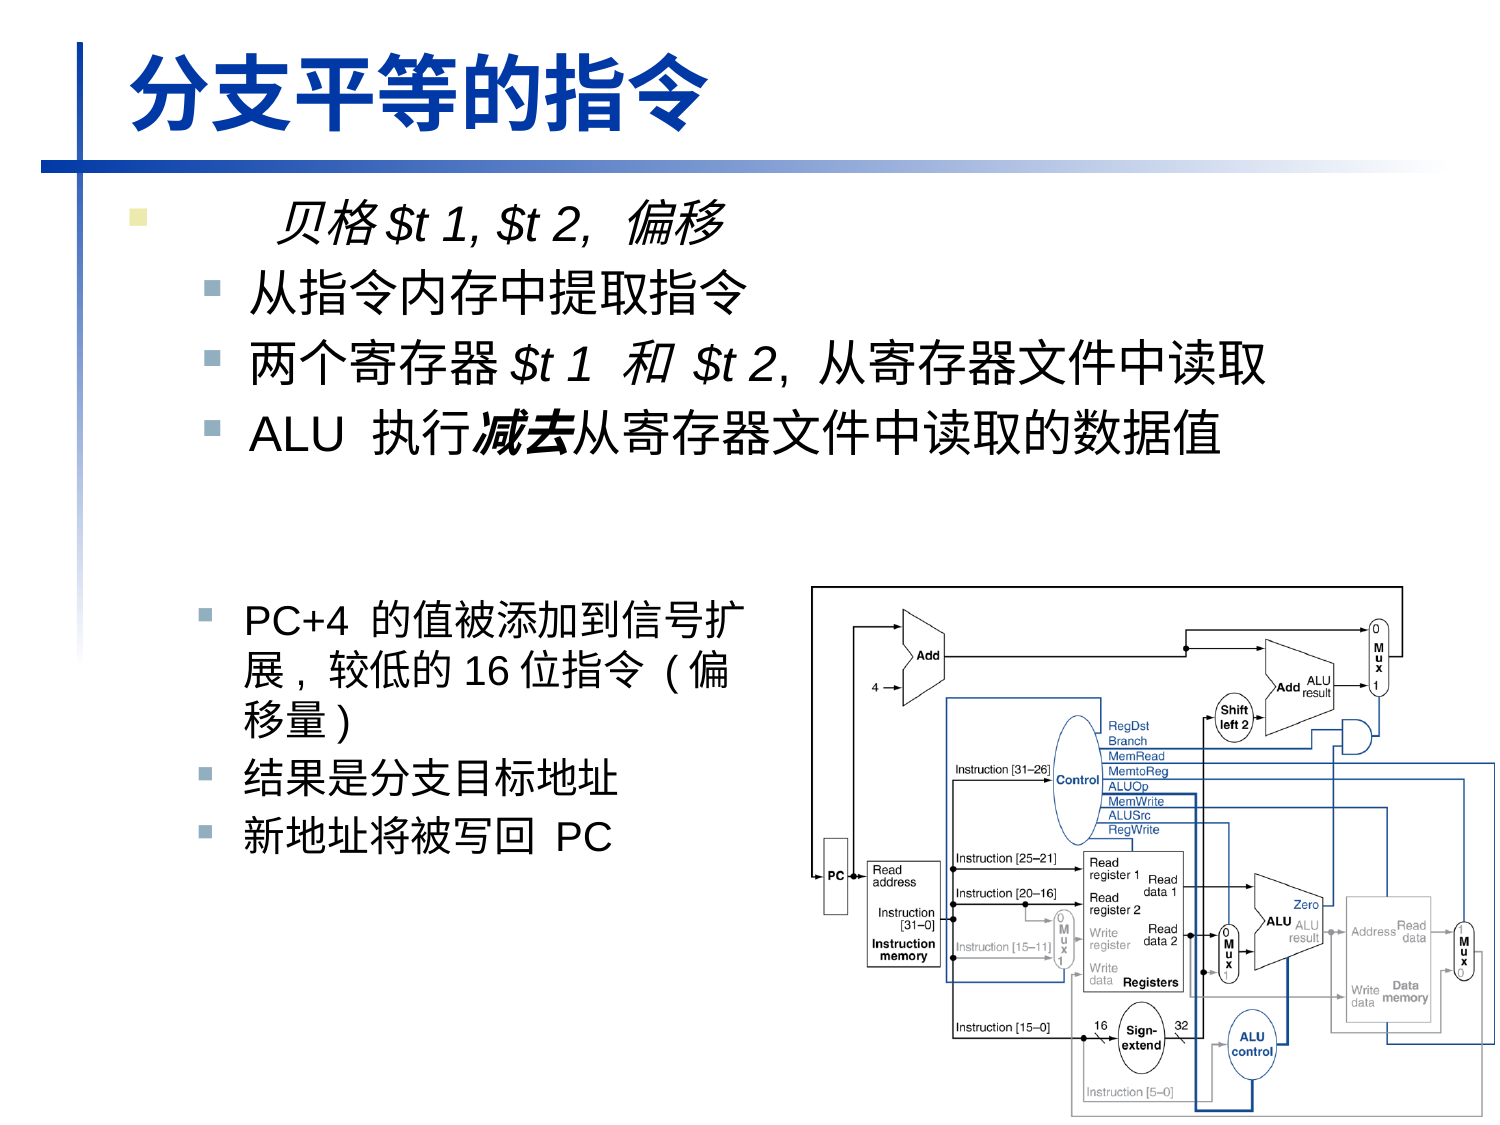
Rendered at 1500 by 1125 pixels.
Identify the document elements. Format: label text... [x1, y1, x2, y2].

text_box PC+4 的值被添加到信号扩展, 较低的16位指令 (偏移量) 结果是分支目标地址 新地址将被写回 PC [107, 586, 786, 1071]
title 分支平等的指令 [112, 32, 1468, 149]
text_box 贝格$t 1, $t 2, 偏移 从指令内存中提取指令 两个寄存器$t 1 和 $t 2, 从寄存器文件中读取 ALU 执行减去从寄存器文件中读取的数据值 [112, 184, 1469, 669]
picture [811, 585, 1495, 1117]
